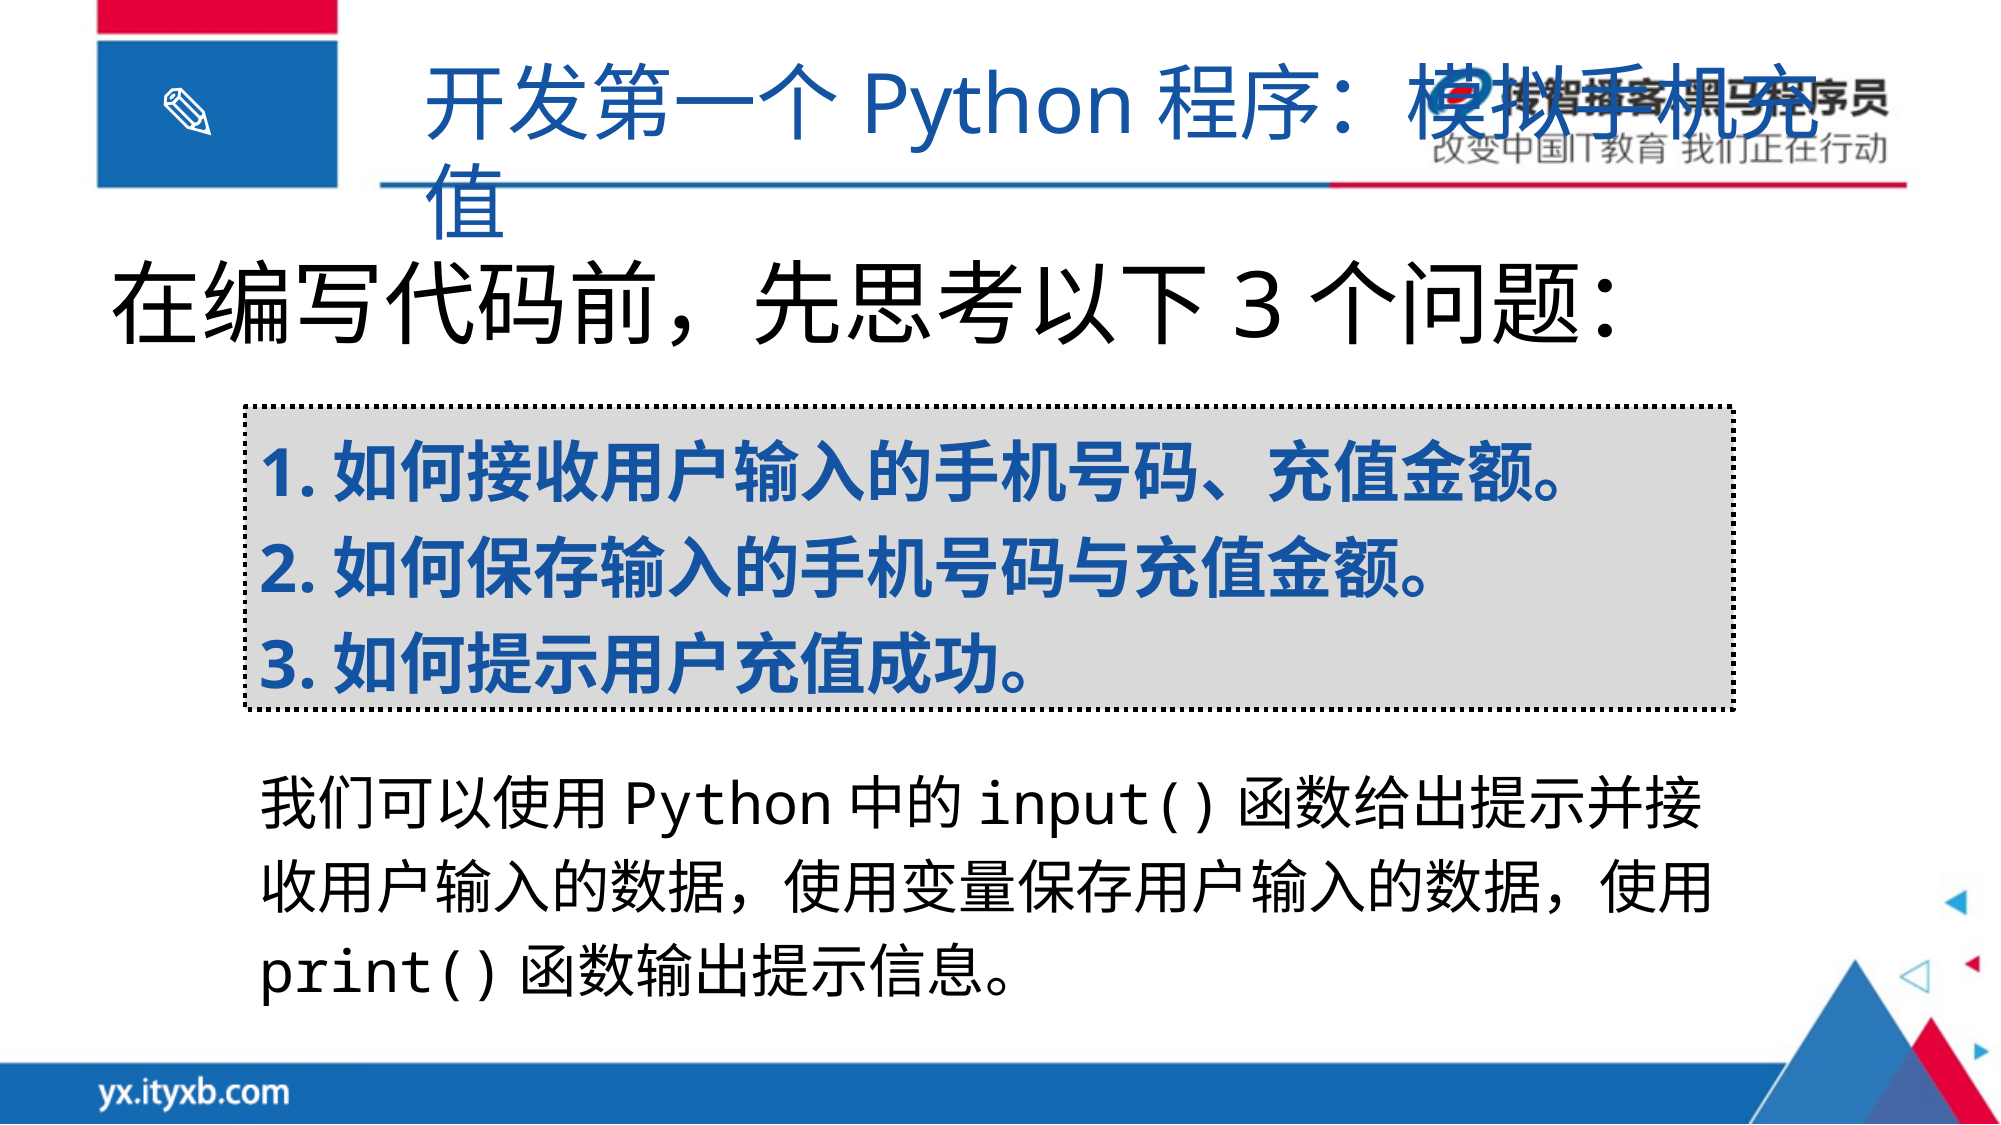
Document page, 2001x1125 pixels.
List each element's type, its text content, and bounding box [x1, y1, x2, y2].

text_box 我们可以使用Python中的input()函数给出提示并接收用户输入的数据，使用变量保存用户输入的数据，使用print()函数输出提示信息。 [245, 744, 1734, 1012]
text_box 开发第一个Python程序：模拟手机充值 [409, 43, 1904, 216]
picture [0, 0, 2000, 1124]
text_box 1.如何接收用户输入的手机号码、充值金额。 2.如何保存输入的手机号码与充值金额。 3.如何提示用户充值成功。 [245, 406, 1734, 710]
text_box 在编写代码前，先思考以下3个问题： [94, 216, 1938, 364]
